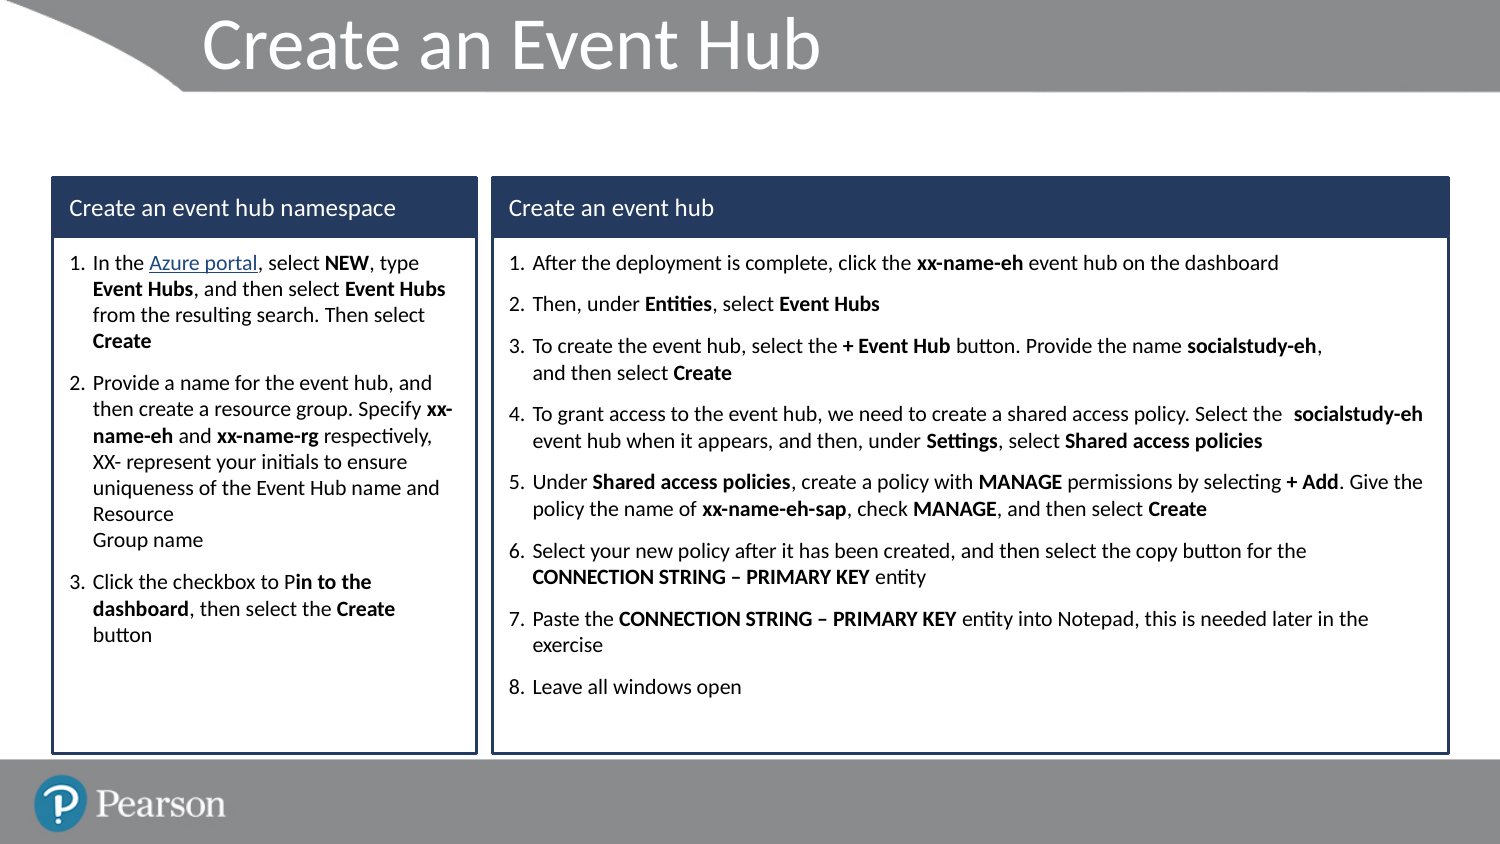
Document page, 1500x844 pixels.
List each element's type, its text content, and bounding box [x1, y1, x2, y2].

text_box In the Azure portal, select NEW, type Event Hubs, and then select Event Hubs from the resulting search. Then select Create Provide a name for the event hub, and then create a resource group. Specify xx-name-eh and xx-name-rg respectively, XX- represent your initials to ensure uniqueness of the Event Hub name and Resource Group name Click the checkbox to Pin to the dashboard, then select the Create button [52, 236, 477, 754]
text_box After the deployment is complete, click the xx-name-eh event hub on the dashboard Then, under Entities, select Event Hubs To create the event hub, select the + Event Hub button. Provide the name socialstudy-eh, and then select Create To grant access to the event hub, we need to create a shared access policy. Select the socialstudy-eh event hub when it appears, and then, under Settings, select Shared access policies Under Shared access policies, create a policy with MANAGE permissions by selecting + Add. Give the policy the name of xx-name-eh-sap, check MANAGE, and then select Create Select your new policy after it has been created, and then select the copy button for the CONNECTION STRING – PRIMARY KEY entity Paste the CONNECTION STRING – PRIMARY KEY entity into Notepad, this is needed later in the exercise Leave all windows open [492, 236, 1449, 754]
text_box Create an event hub [492, 177, 1449, 236]
text_box Create an event hub namespace [52, 177, 477, 236]
picture [0, 0, 1500, 844]
title Create an Event Hub [187, 0, 1428, 79]
